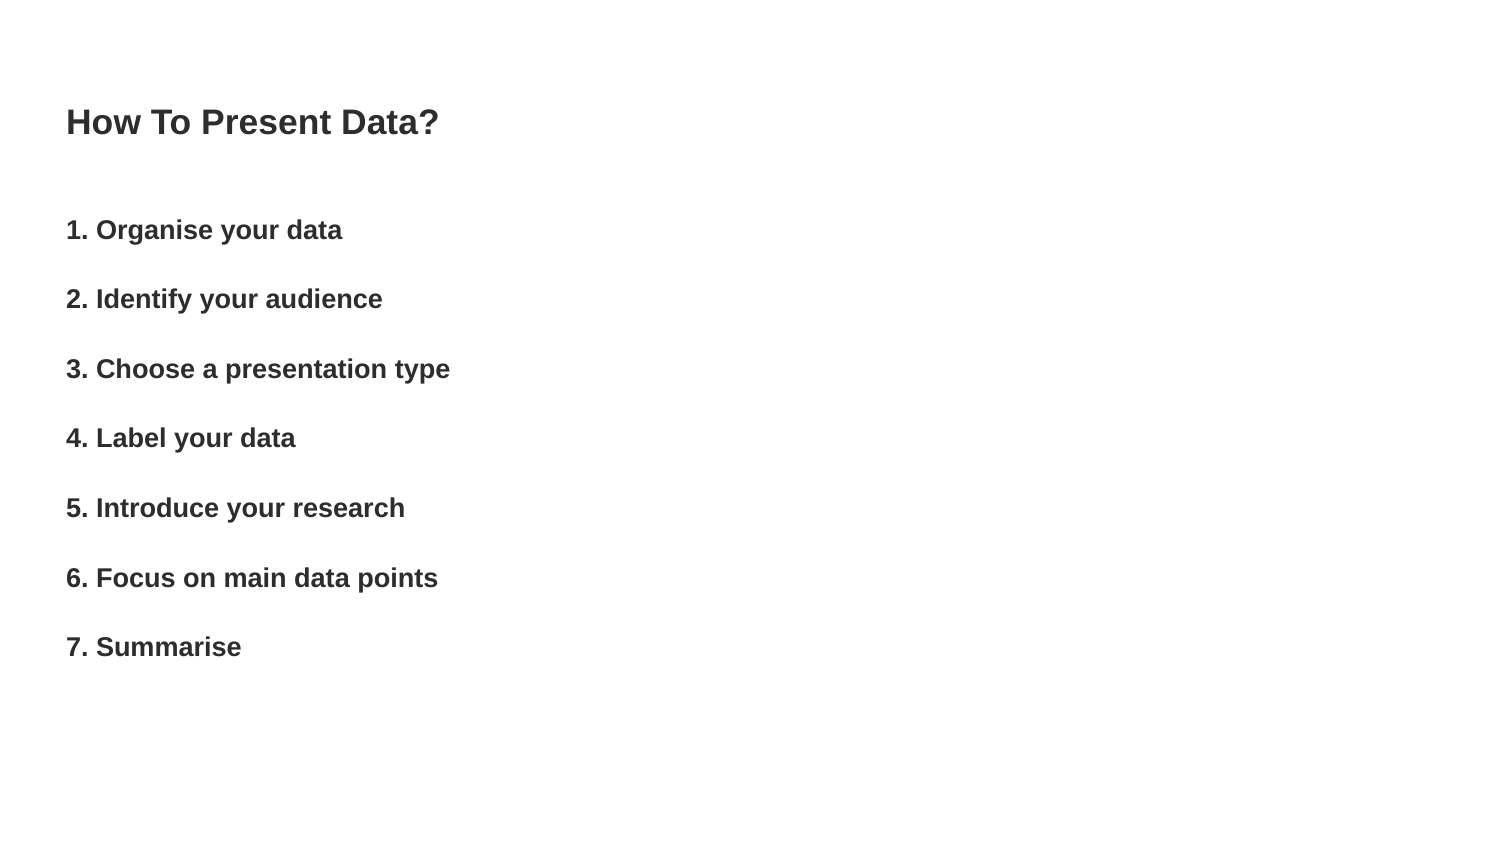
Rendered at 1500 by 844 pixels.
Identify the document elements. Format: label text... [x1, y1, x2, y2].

title How To Present Data? [51, 72, 1449, 167]
list 1. Organise your data 2. Identify your audience 3. Choose a presentation type 4. Label your data 5. Introduce your research 6. Focus on main data points 7. Summarise [51, 189, 1449, 750]
